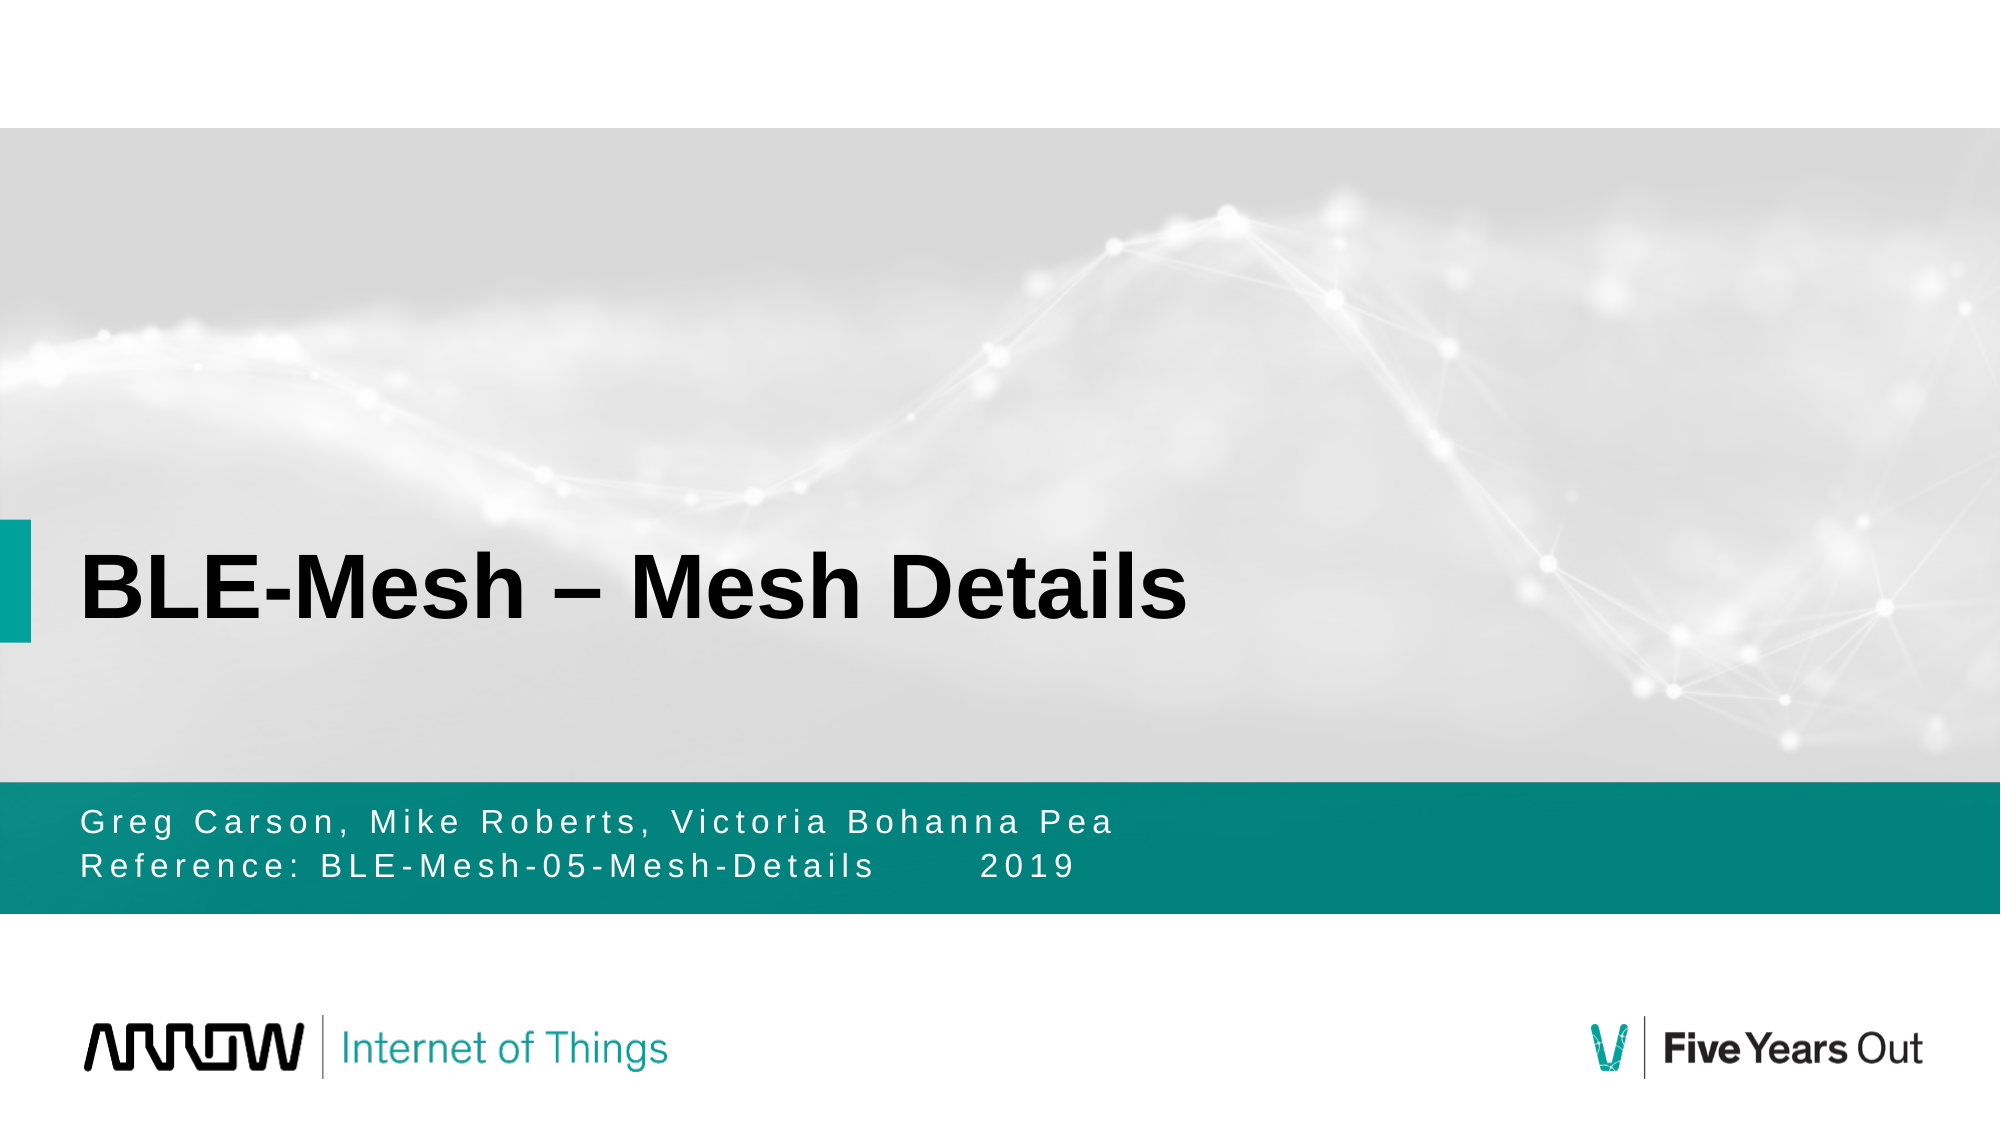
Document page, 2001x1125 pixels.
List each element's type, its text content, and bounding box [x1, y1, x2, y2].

list Greg Carson, Mike Roberts, Victoria Bohanna Pea Reference: BLE-Mesh-05-Mesh-Details 2019 [64, 797, 1320, 889]
picture [1591, 1016, 1923, 1079]
list BLE-Mesh – Mesh Details [64, 532, 1762, 760]
picture [84, 1015, 667, 1079]
